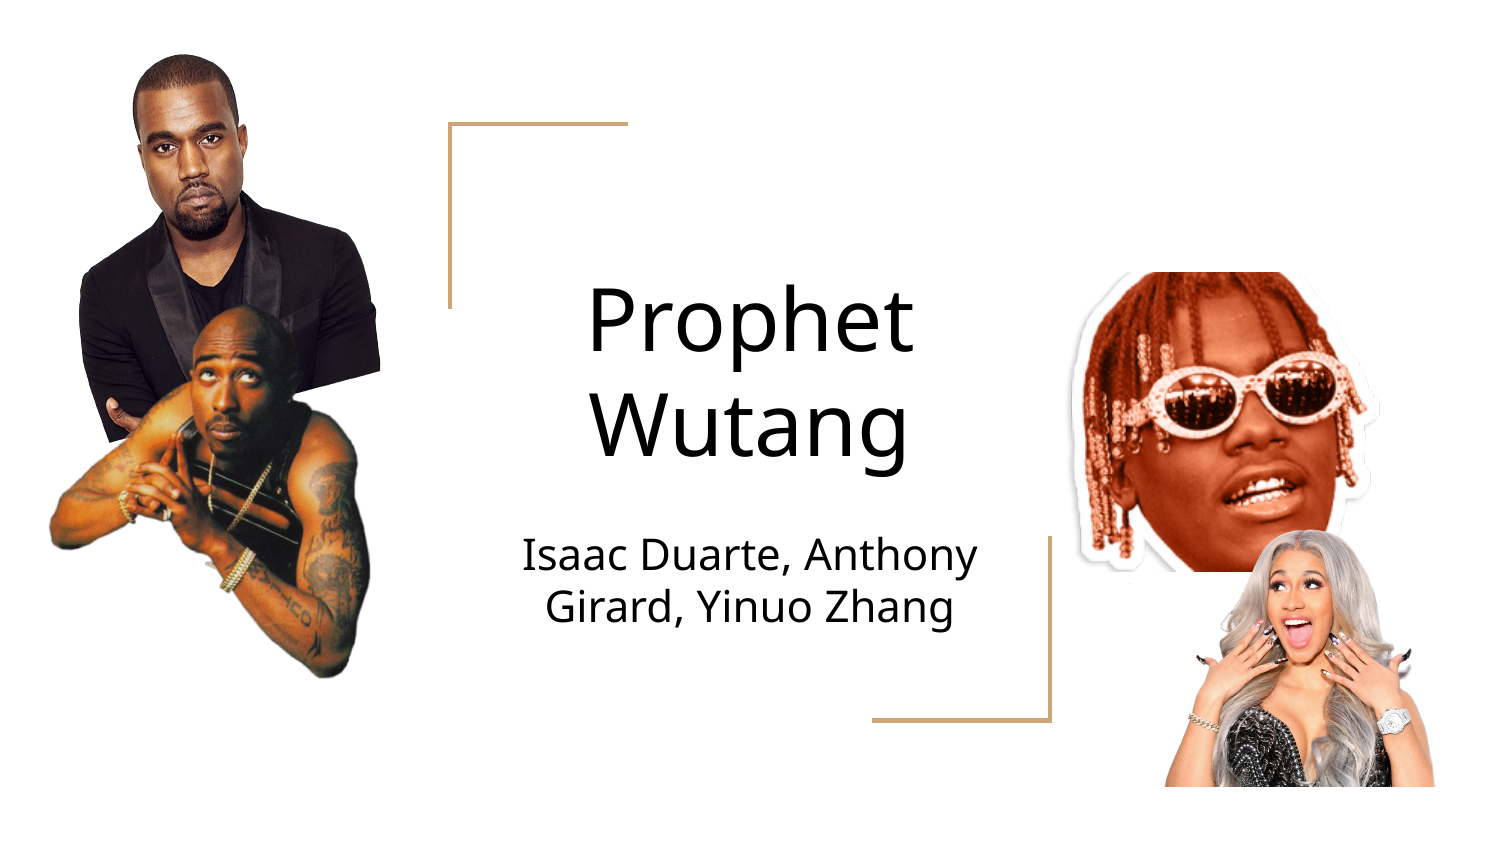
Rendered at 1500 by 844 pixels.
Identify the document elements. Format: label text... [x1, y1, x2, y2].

title Prophet Wutang [499, 236, 1001, 490]
subtitle Isaac Duarte, Anthony Girard, Yinuo Zhang [499, 511, 1001, 627]
picture [0, 0, 446, 685]
picture [1000, 271, 1458, 787]
